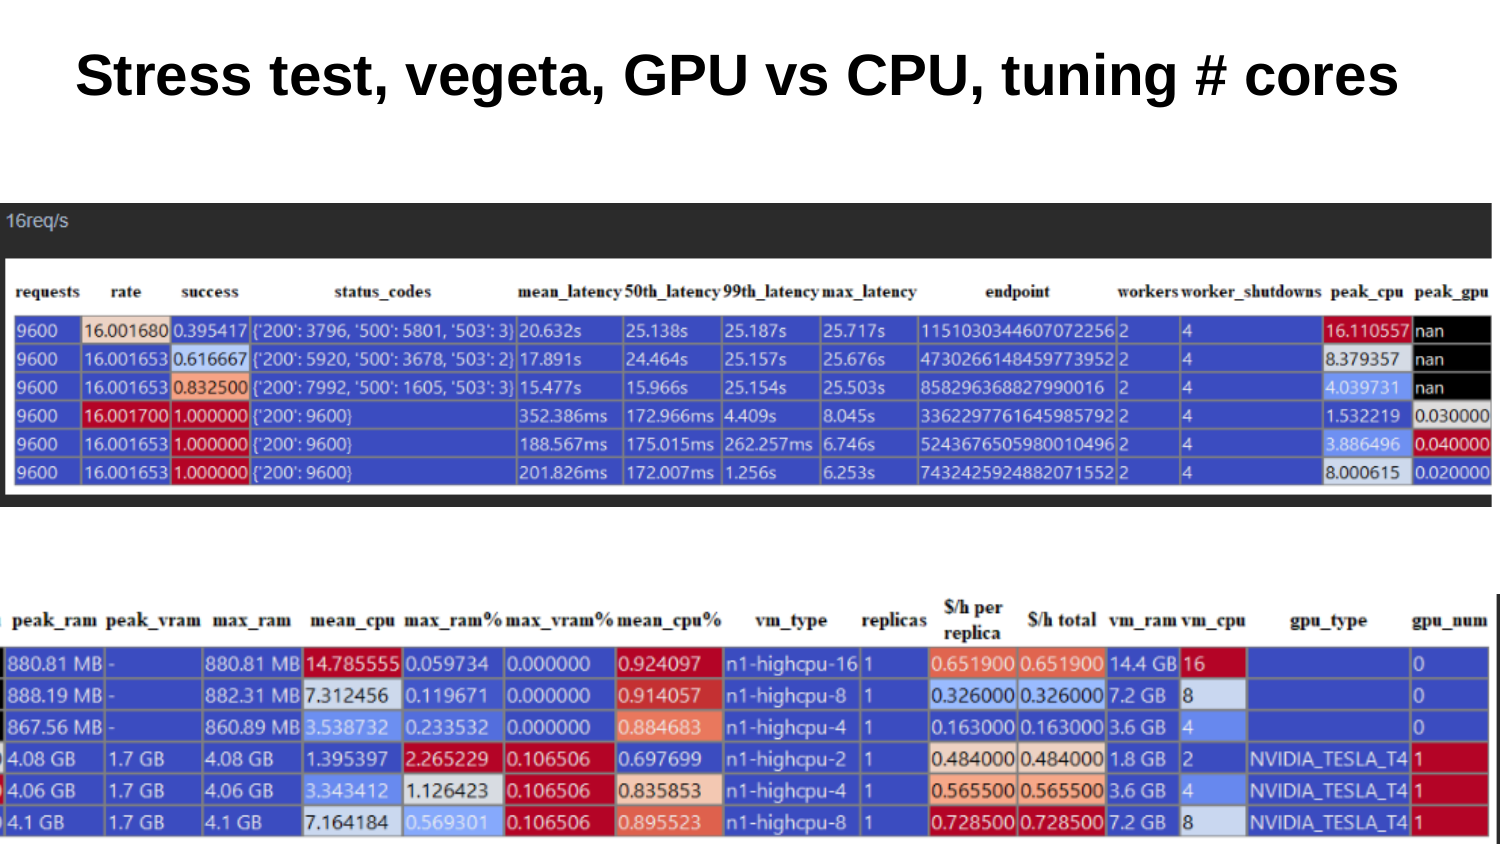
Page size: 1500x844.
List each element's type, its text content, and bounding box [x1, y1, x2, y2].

picture [0, 593, 1500, 844]
picture [0, 203, 1492, 507]
title Stress test, vegeta, GPU vs CPU, tuning # cores [75, 37, 1425, 116]
